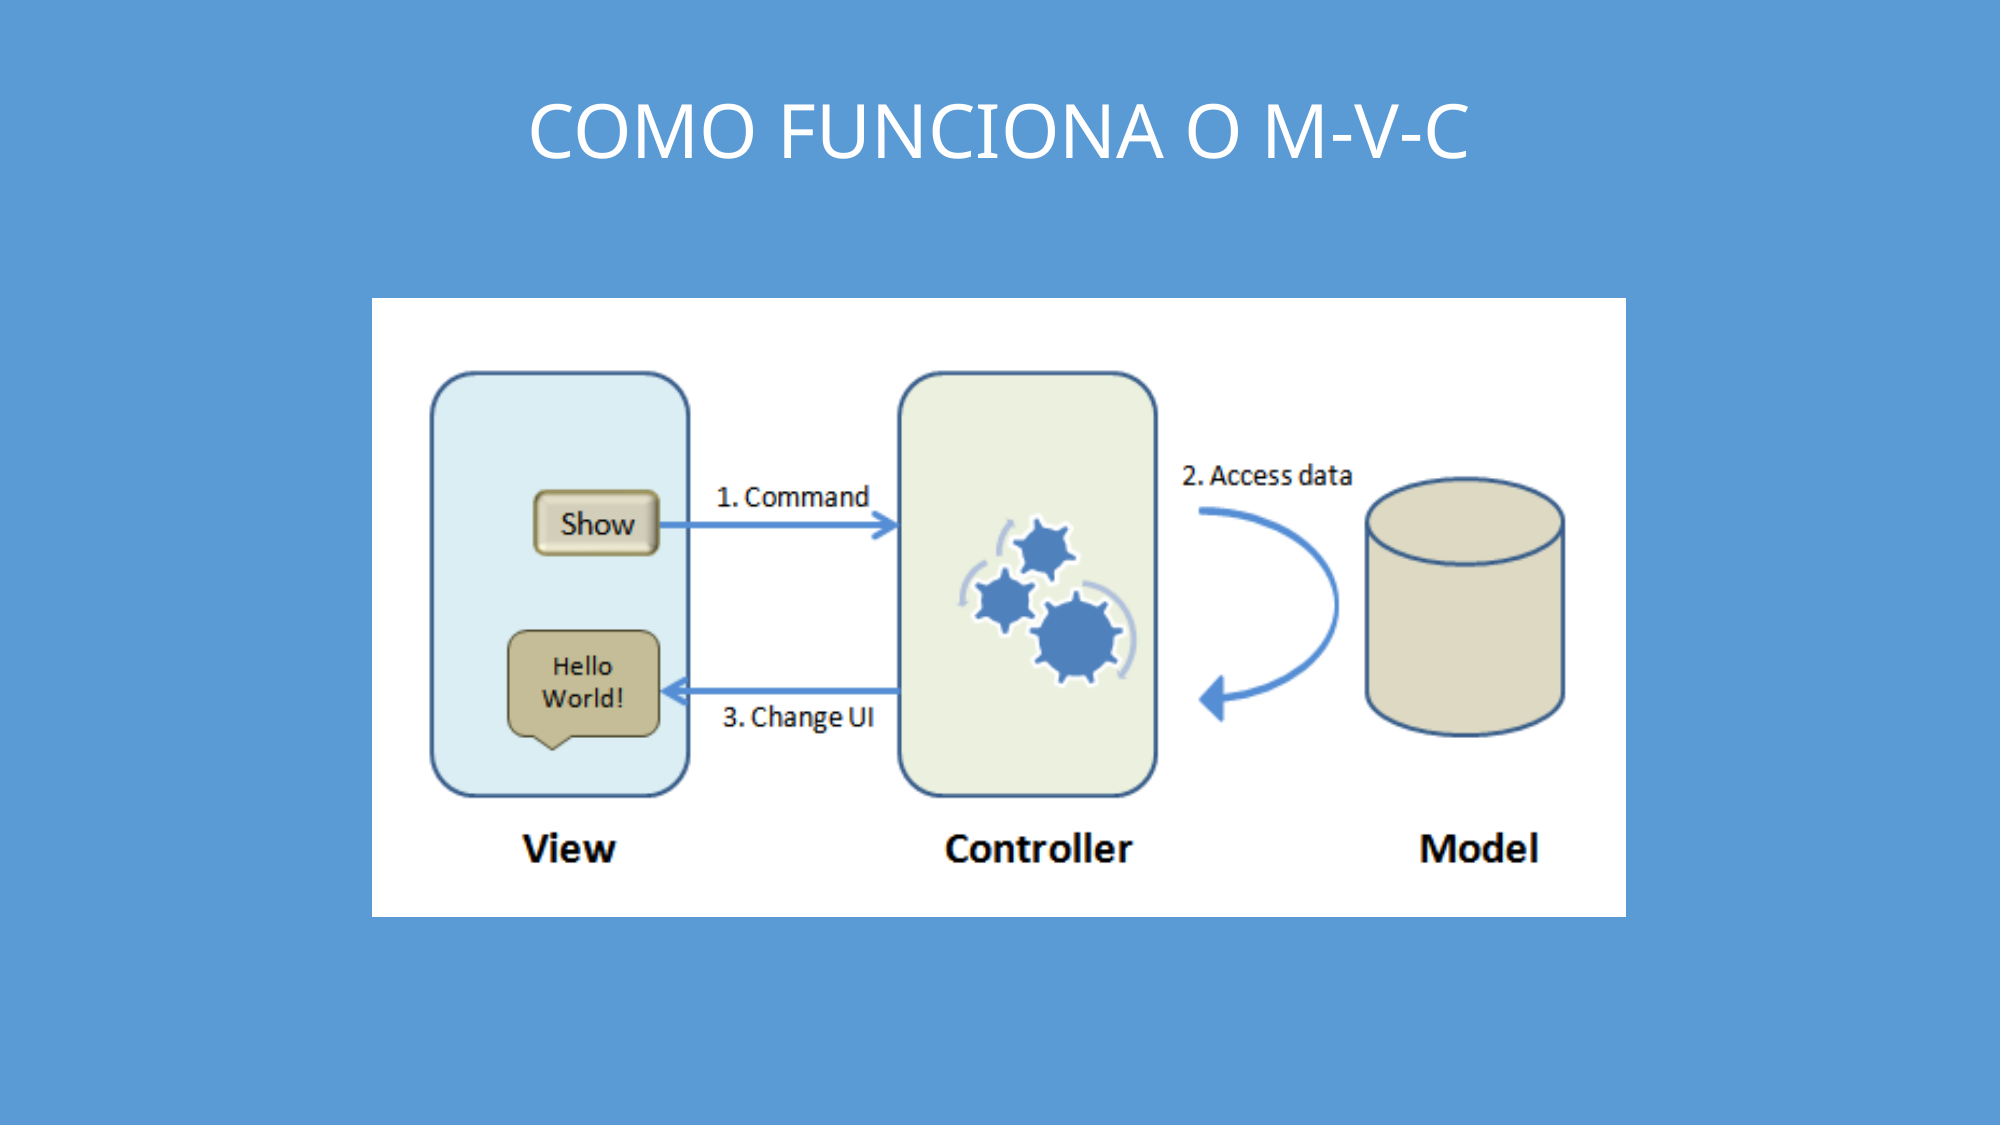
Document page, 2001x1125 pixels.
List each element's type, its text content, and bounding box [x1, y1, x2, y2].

picture [372, 298, 1626, 917]
text_box Como funciona o m-v-c [58, 90, 1940, 180]
